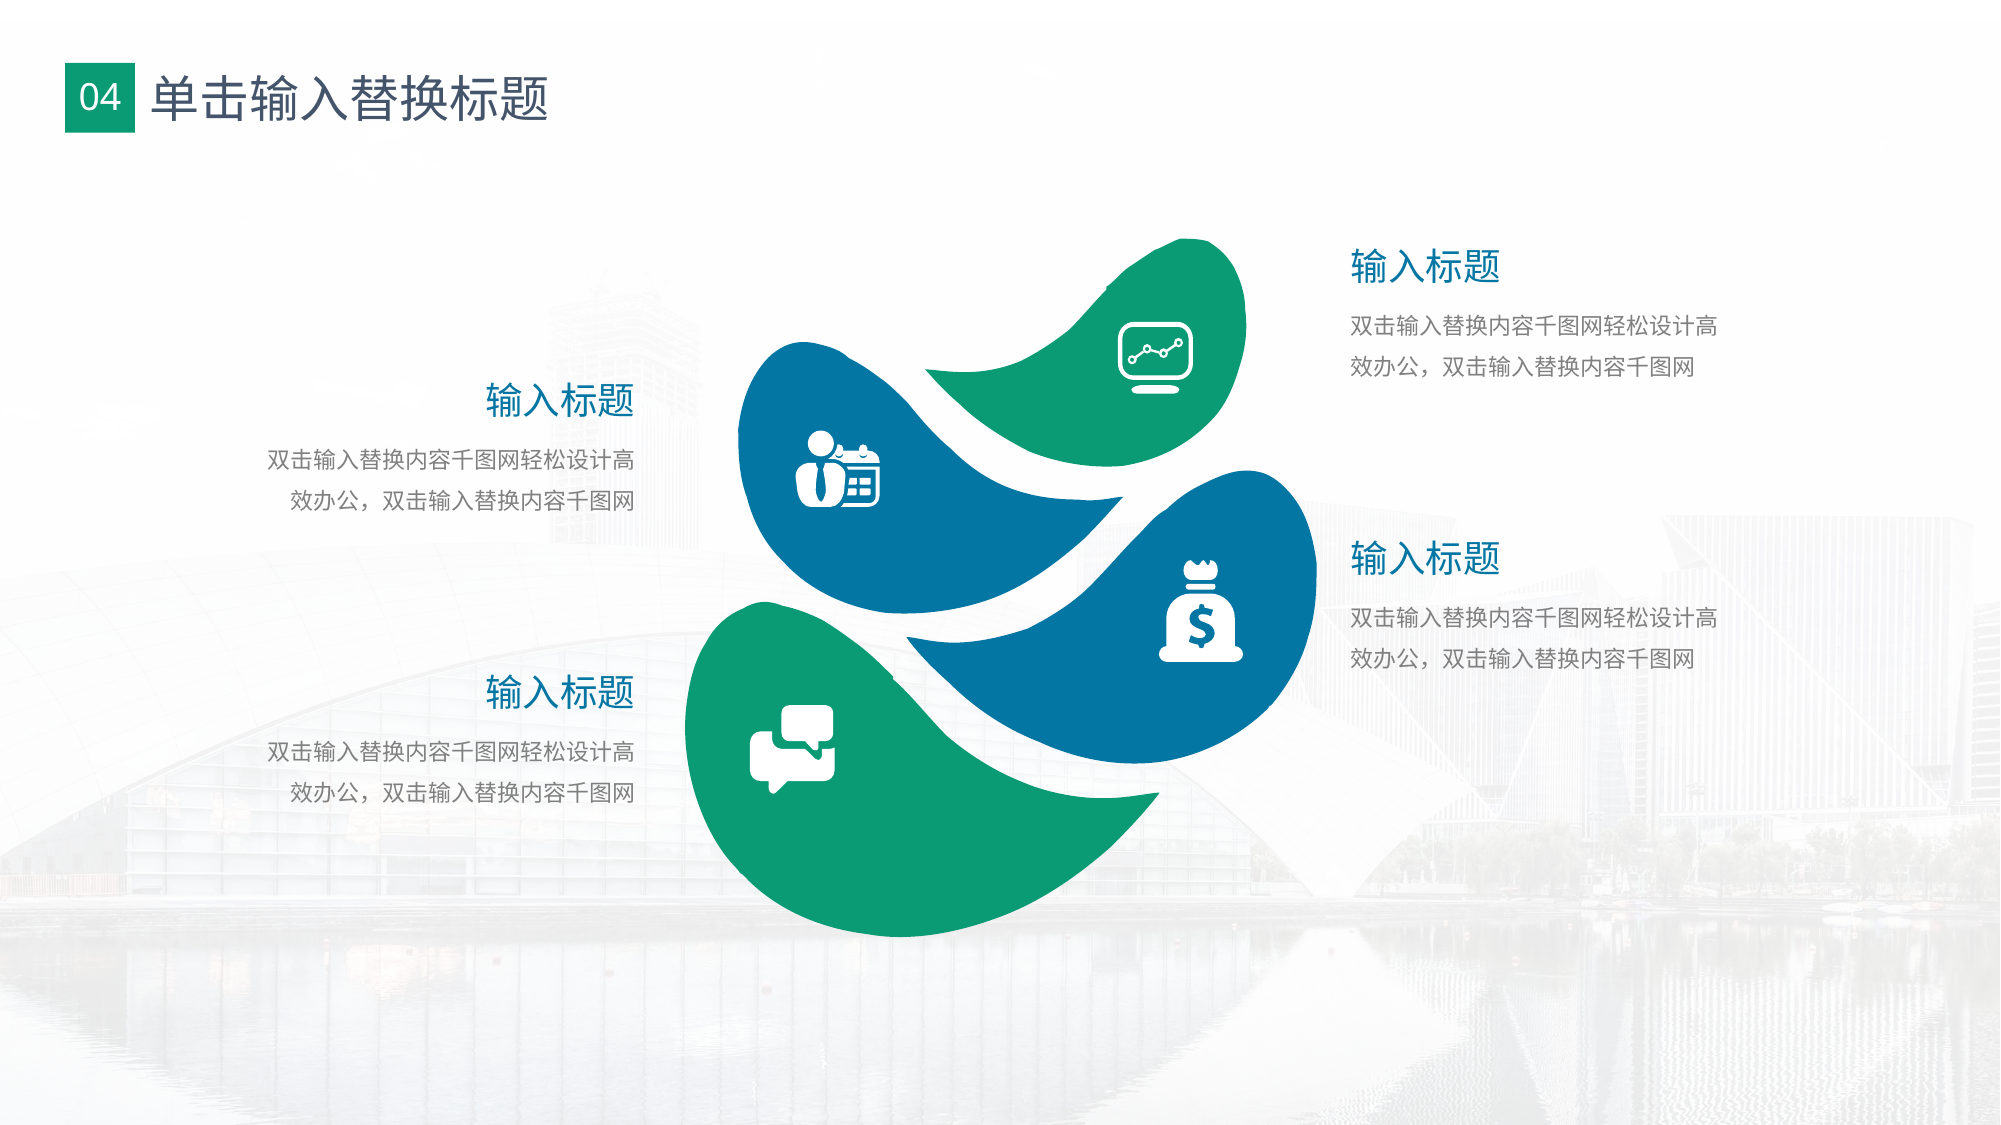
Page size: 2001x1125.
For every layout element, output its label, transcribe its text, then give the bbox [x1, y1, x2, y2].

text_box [1158, 560, 1243, 662]
text_box 输入标题 [317, 369, 651, 424]
text_box 双击输入替换内容千图网轻松设计高效办公，双击输入替换内容千图网 [230, 716, 651, 814]
text_box 输入标题 [1336, 235, 1670, 290]
title 单击输入替换标题 [135, 67, 771, 129]
text_box 双击输入替换内容千图网轻松设计高效办公，双击输入替换内容千图网 [1336, 582, 1756, 680]
text_box 输入标题 [1336, 527, 1670, 582]
text_box 输入标题 [317, 661, 651, 716]
text_box 双击输入替换内容千图网轻松设计高效办公，双击输入替换内容千图网 [1336, 290, 1756, 388]
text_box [795, 430, 880, 507]
list 04 [65, 62, 135, 133]
text_box [737, 340, 1126, 615]
text_box [685, 601, 1160, 938]
text_box 双击输入替换内容千图网轻松设计高效办公，双击输入替换内容千图网 [230, 424, 651, 522]
text_box [904, 469, 1318, 765]
text_box [922, 237, 1248, 468]
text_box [1117, 321, 1193, 394]
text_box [749, 705, 835, 794]
